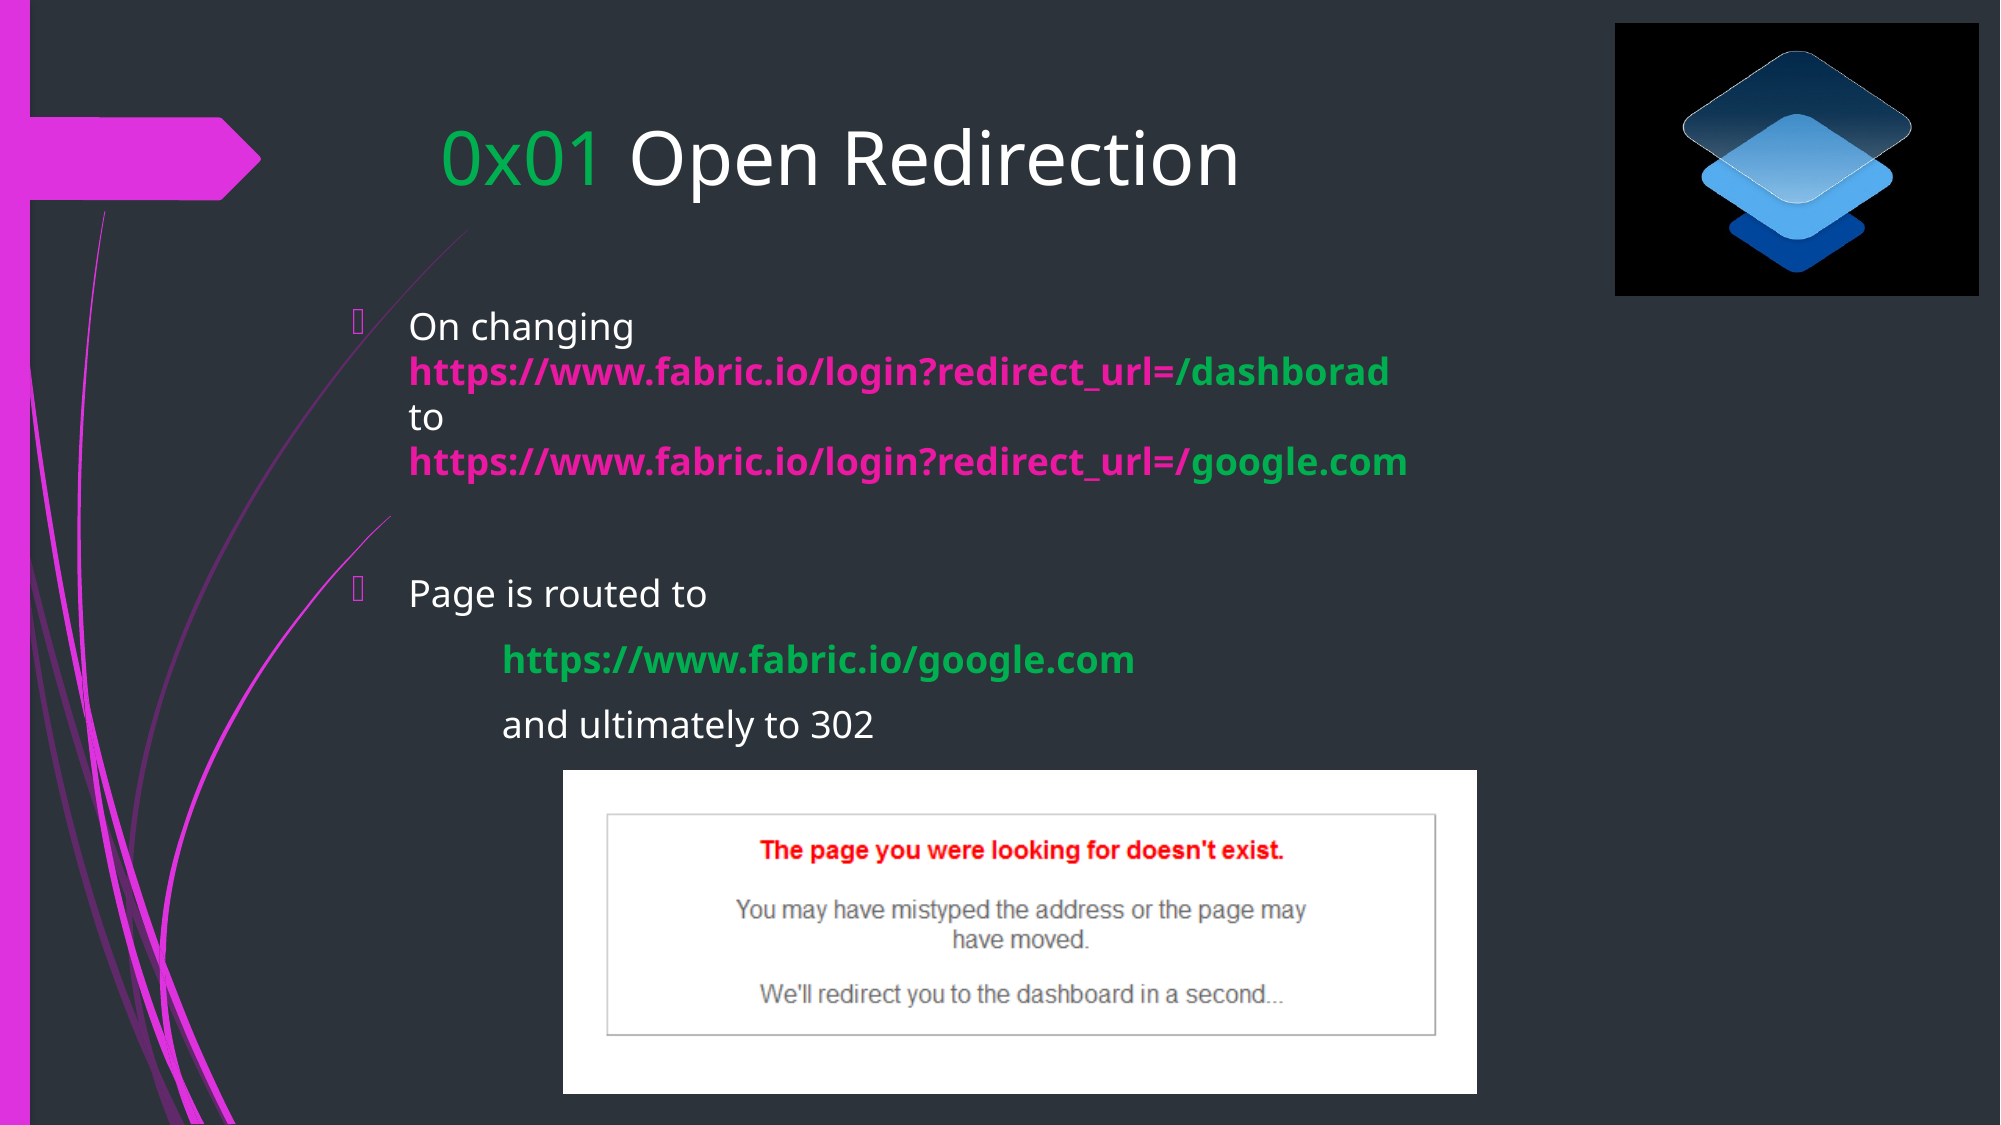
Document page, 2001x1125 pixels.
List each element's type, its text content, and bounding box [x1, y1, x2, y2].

title 0x01 Open Redirection [425, 102, 1610, 295]
picture [563, 769, 1477, 1094]
picture [1615, 23, 1979, 296]
list On changing https://www.fabric.io/login?redirect_url=/dashborad to https://www.fabric.io/login?redirect_url=/google.com Page is routed to https://www.fabric.io/google.com and ultimately to 302 [336, 295, 1888, 1035]
